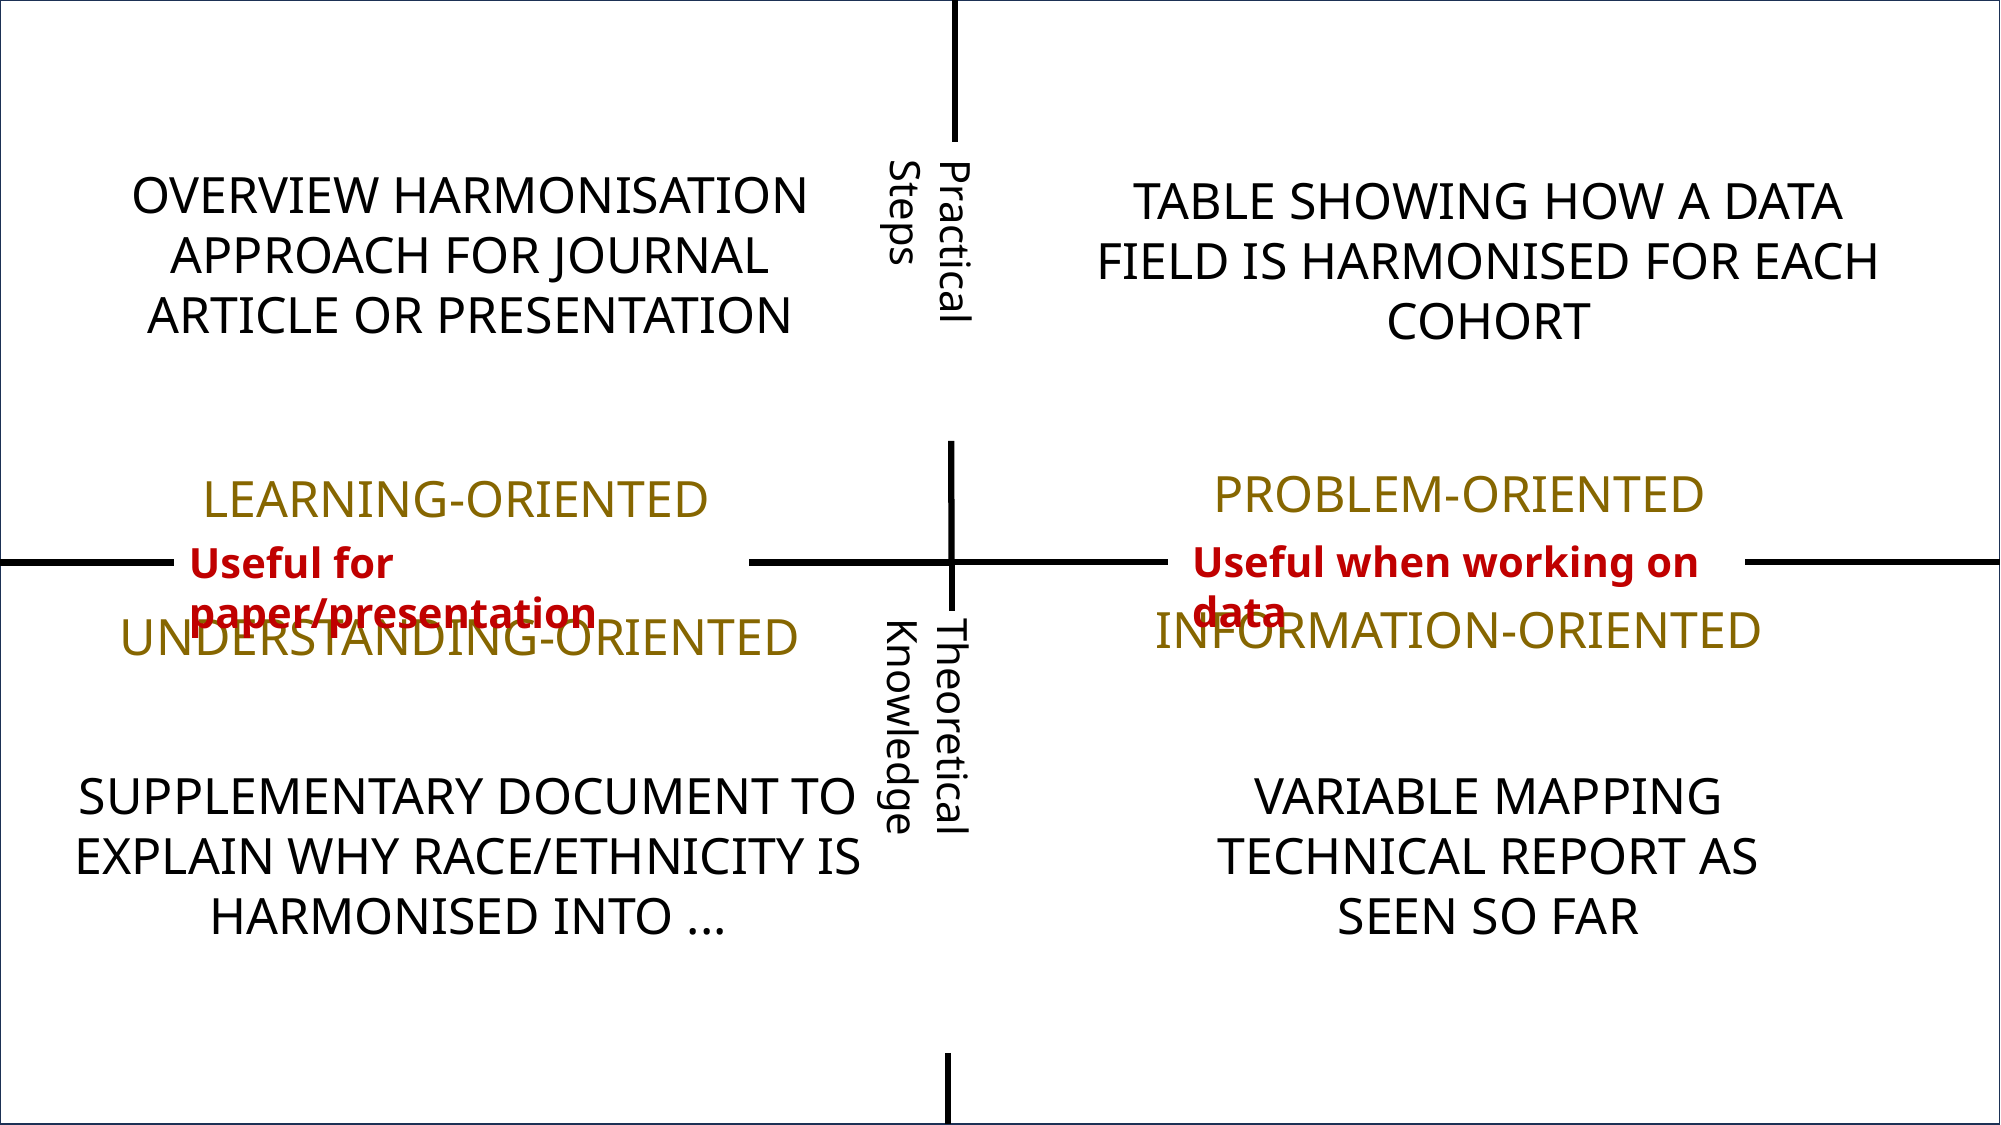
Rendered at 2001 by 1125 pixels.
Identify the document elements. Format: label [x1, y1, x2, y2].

text_box [0, 0, 2000, 1124]
